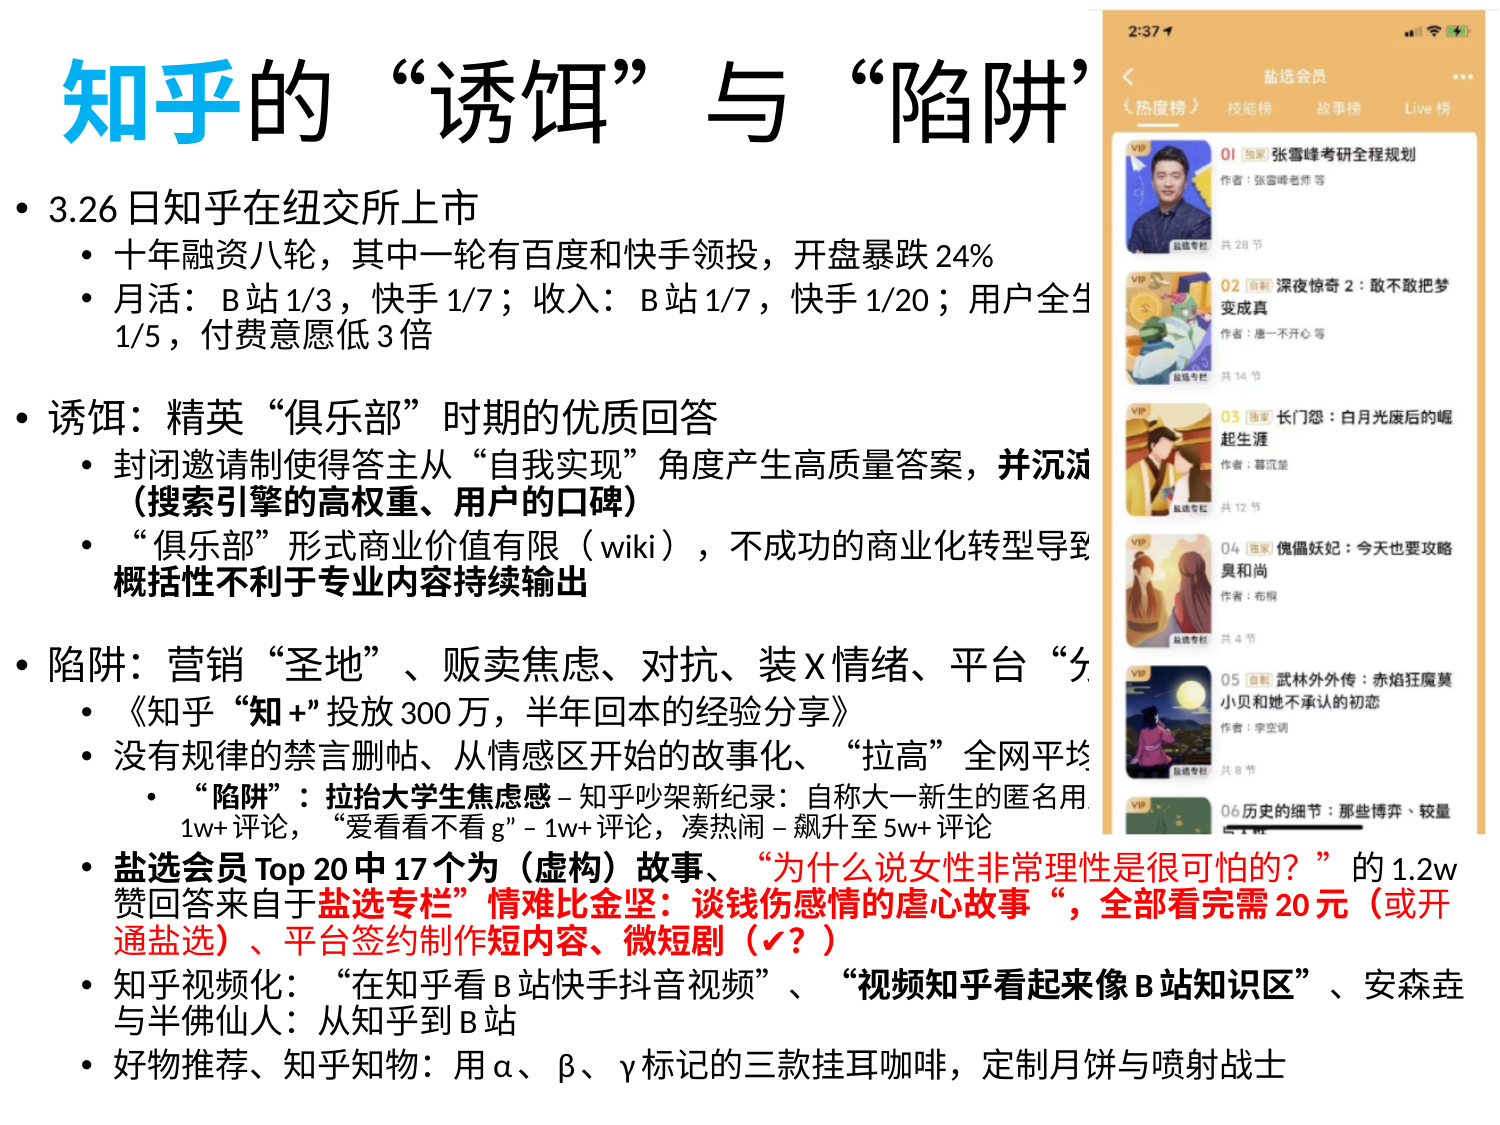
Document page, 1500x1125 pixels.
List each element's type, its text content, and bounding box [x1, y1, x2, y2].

list 3.26日知乎在纽交所上市 十年融资八轮，其中一轮有百度和快手领投，开盘暴跌24% 月活：B站1/3，快手1/7；收入：B站1/7，快手1/20；用户全生命周期价值约为其它平台1/5，付费意愿低3倍 诱饵：精英“俱乐部”时期的优质回答 封闭邀请制使得答主从“自我实现”角度产生高质量答案，并沉淀为平台引流的“诱饵”（搜索引擎的高权重、用户的口碑） “俱乐部”形式商业价值有限（wiki），不成功的商业化转型导致早期精英流失；问答制的概括性不利于专业内容持续输出 陷阱：营销“圣地”、贩卖焦虑、对抗、装X情绪、平台“分享现编的故事” 《知乎“知+”投放300万，半年回本的经验分享》 没有规律的禁言删帖、从情感区开始的故事化、“拉高”全网平均学历与收入 “陷阱”：拉抬大学生焦虑感 – 知乎吵架新纪录：自称大一新生的匿名用户关于彩礼的回答：“不给” – 1w+评论，“爱看看不看g” – 1w+评论，凑热闹 – 飙升至5w+评论 盐选会员Top 20中17个为（虚构）故事、“为什么说女性非常理性是很可怕的？”的1.2w赞回答来自于盐选专栏”情难比金坚：谈钱伤感情的虐心故事“，全部看完需20元（或开通盐选）、平台签约制作短内容、微短剧（✔？） 知乎视频化：“在知乎看B站快手抖音视频”、“视频知乎看起来像B站知识区”、安森垚与半佛仙人：从知乎到B站 好物推荐、知乎知物：用α、β、γ标记的三款挂耳咖啡，定制月饼与喷射战士 [0, 181, 1499, 1093]
title 知乎的“诱饵”与“陷阱” [46, 32, 1089, 181]
picture [1089, 0, 1499, 848]
